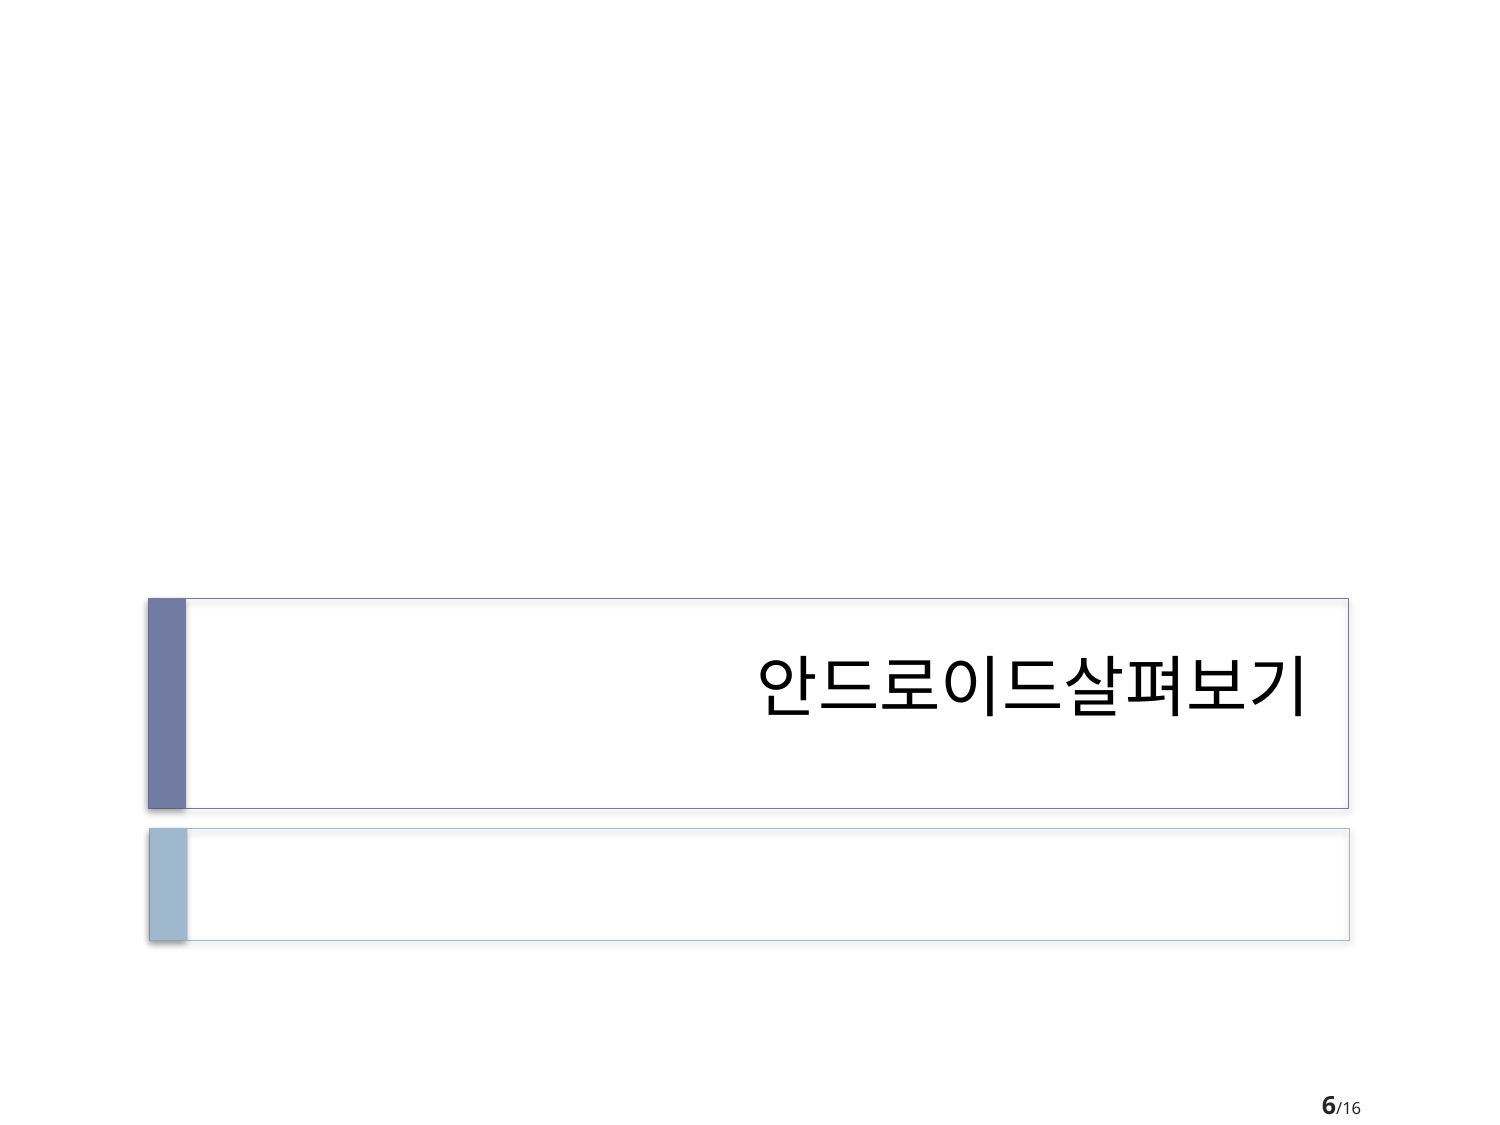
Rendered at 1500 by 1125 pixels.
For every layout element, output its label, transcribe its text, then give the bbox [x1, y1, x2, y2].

title 안드로이드살펴보기 [200, 637, 1325, 800]
